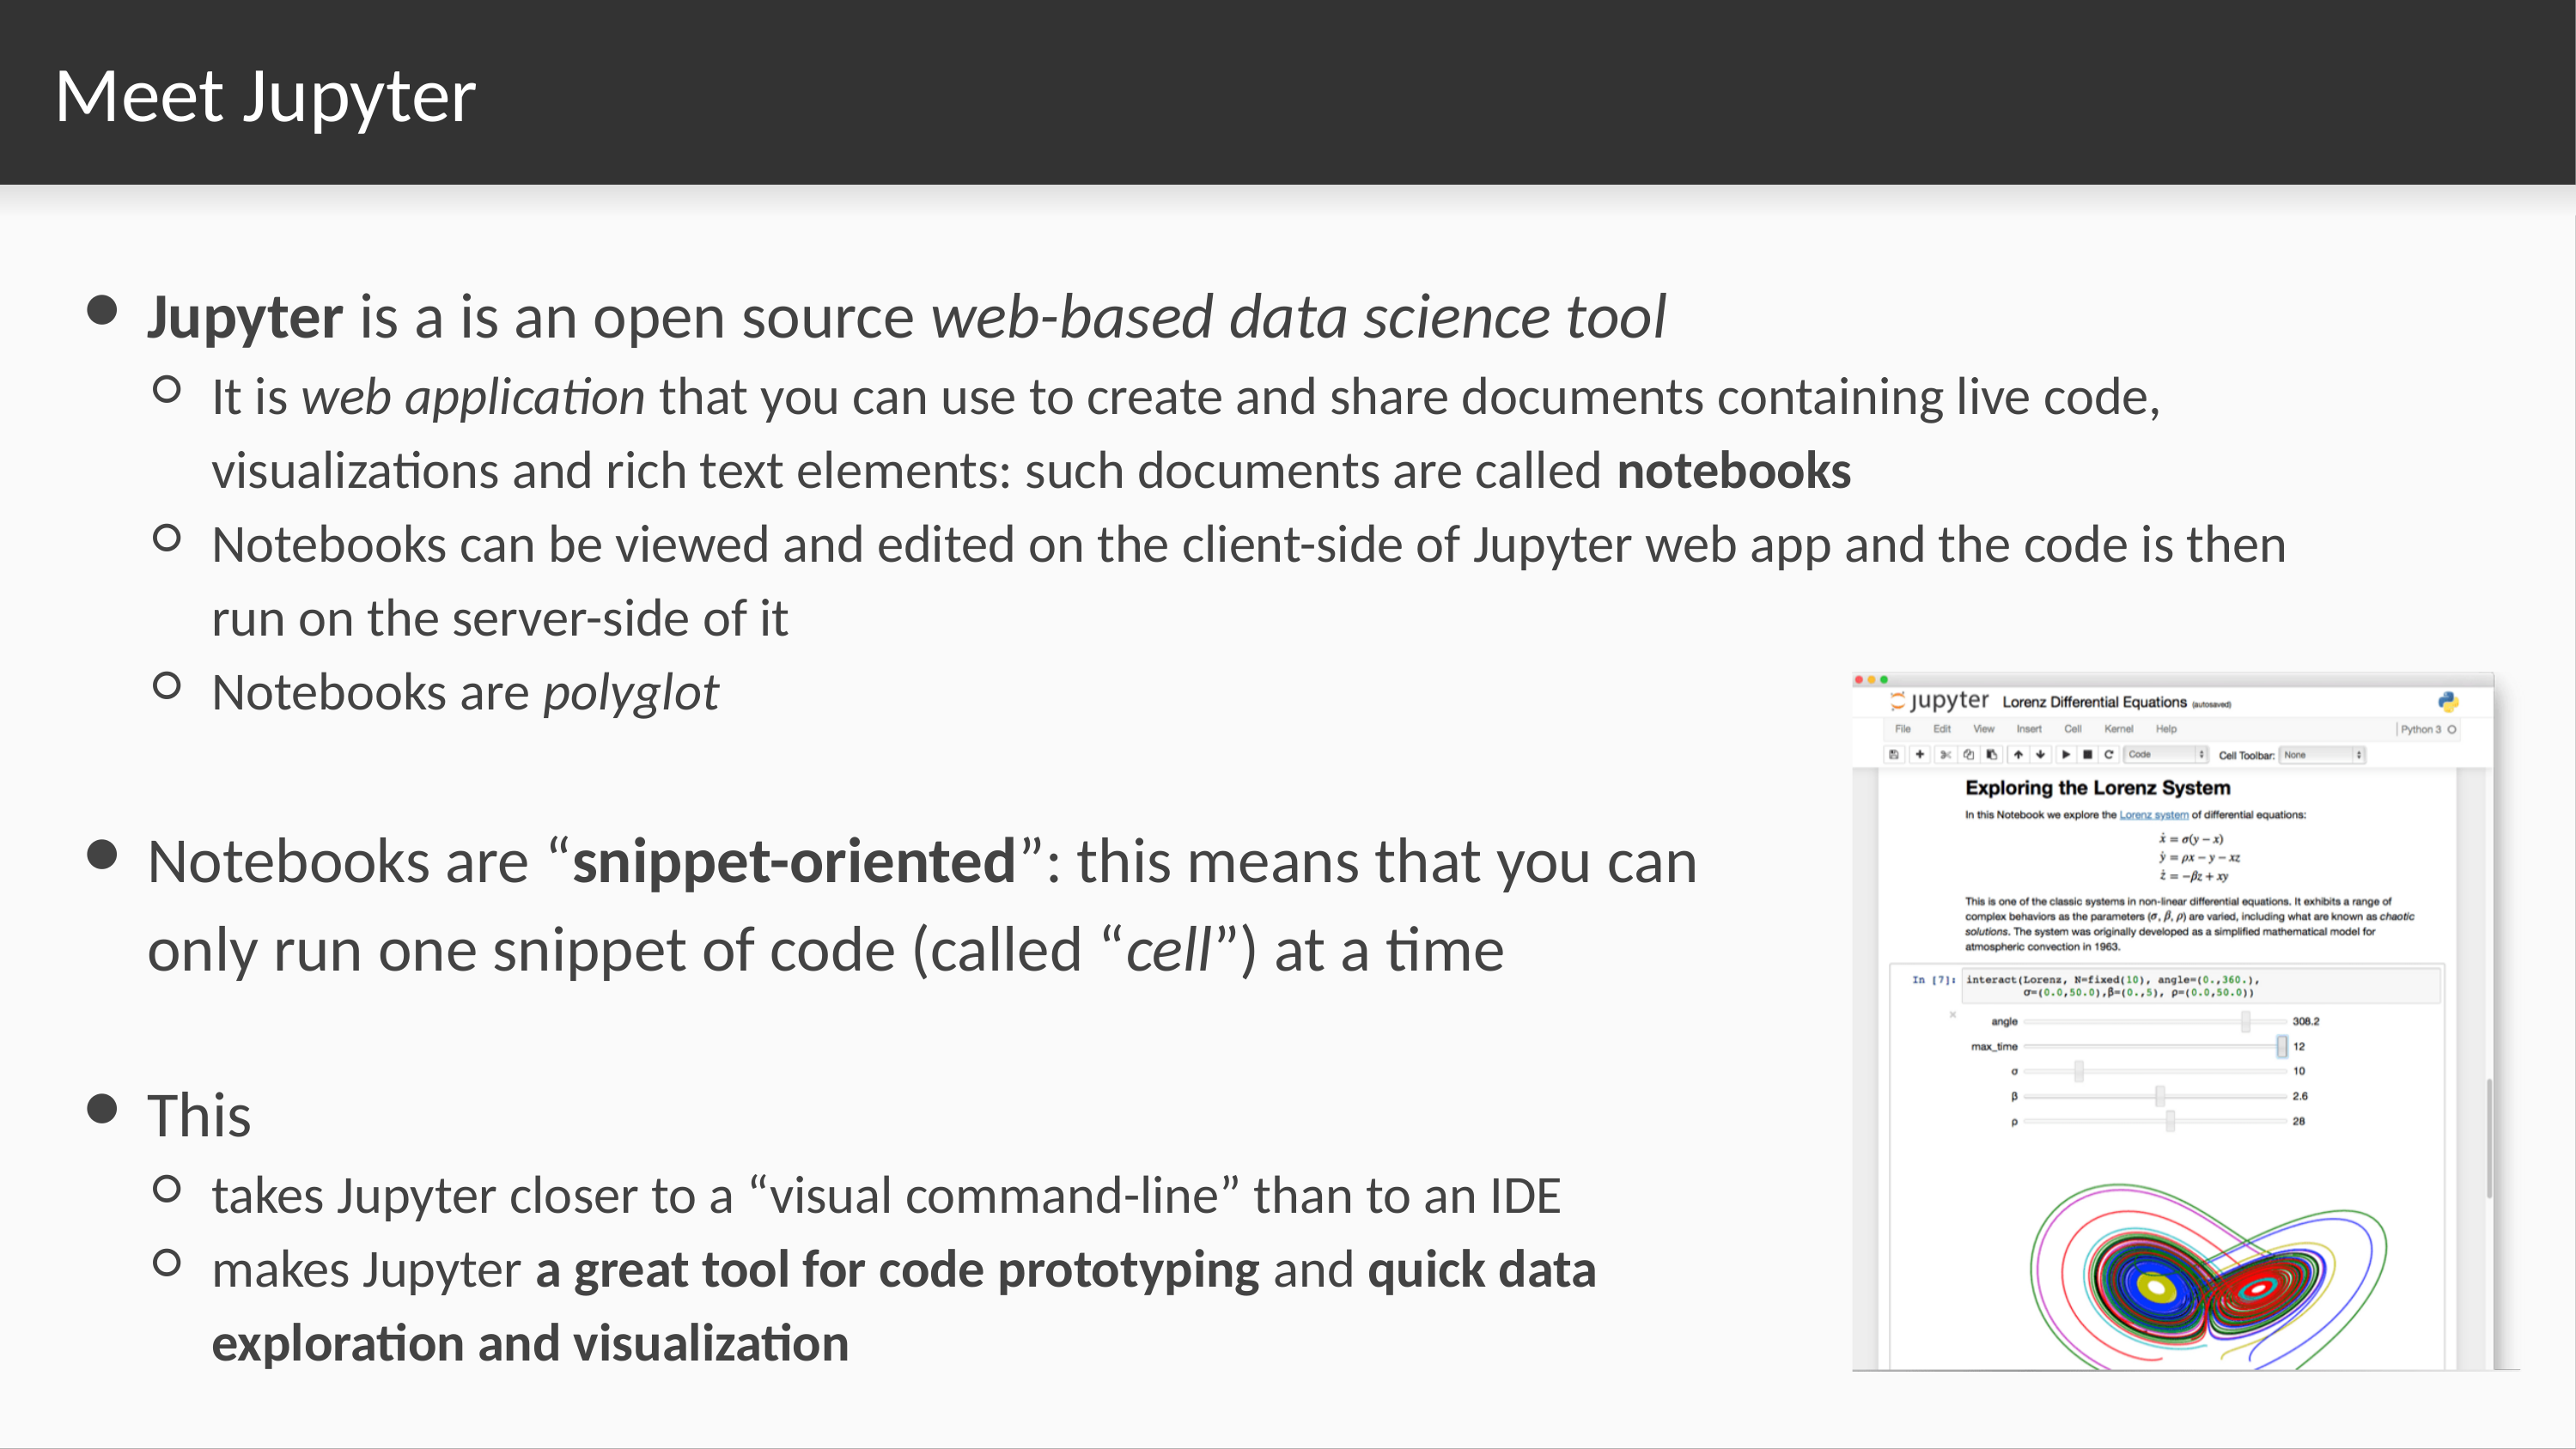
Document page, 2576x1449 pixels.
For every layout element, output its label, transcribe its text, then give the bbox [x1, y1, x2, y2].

title Meet Jupyter [27, 4, 2514, 175]
picture [1852, 672, 2524, 1373]
text_box Jupyter is a is an open source web-based data science tool It is web application that you can use to create and share documents containing live code, visualizations and rich text elements: such documents are called notebooks Notebooks can be viewed and edited on the client-side of Jupyter web app and the code is then run on the server-side of it Notebooks are polyglot [70, 249, 2346, 793]
text_box Notebooks are “snippet-oriented”: this means that you can only run one snippet of code (called “cell”) at a time This takes Jupyter closer to a “visual command-line” than to an IDE makes Jupyter a great tool for code prototyping and quick data exploration and visualization [70, 807, 1801, 1372]
